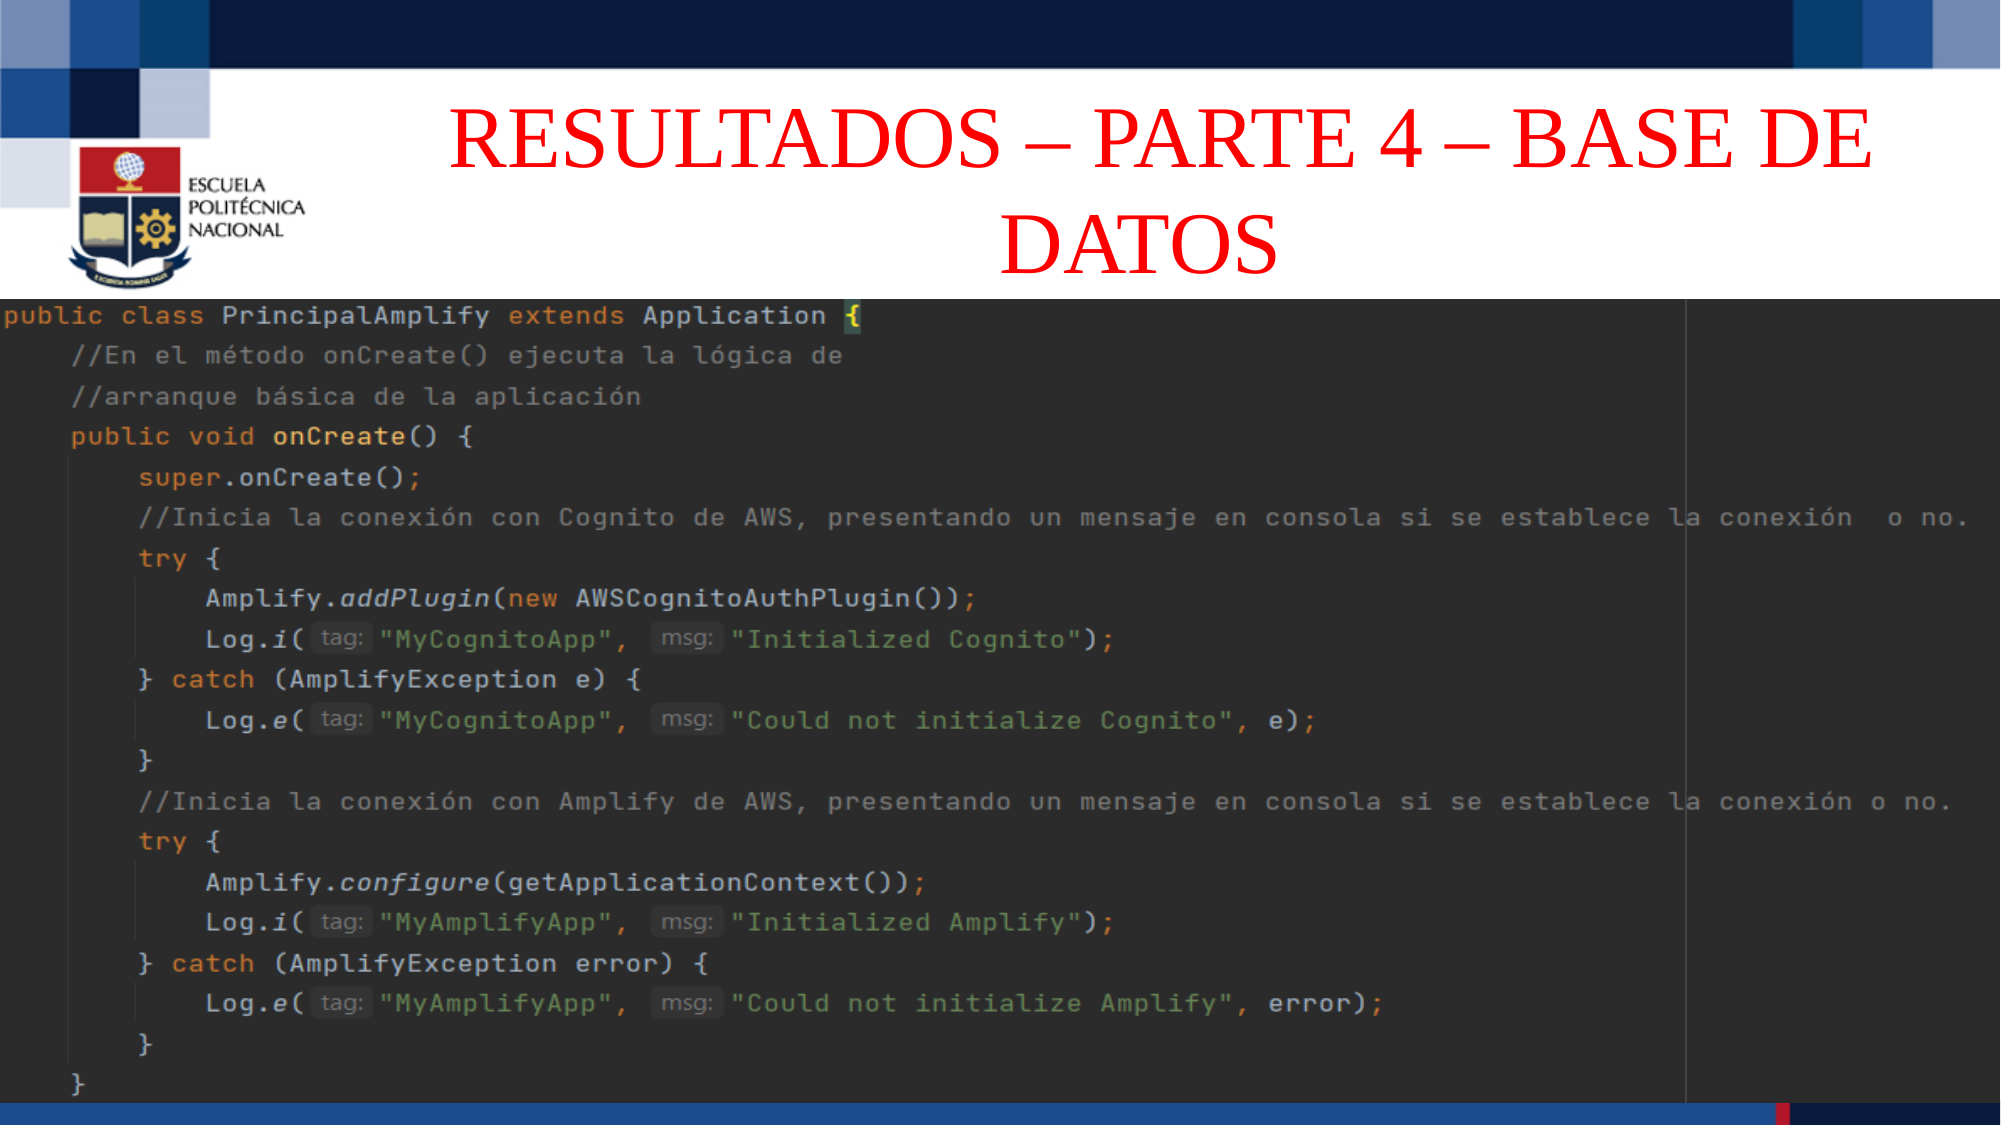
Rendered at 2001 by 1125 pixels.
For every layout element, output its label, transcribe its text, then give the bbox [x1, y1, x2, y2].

title RESULTADOS – PARTE 4 – BASE DE DATOS [325, 71, 2000, 299]
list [0, 299, 2000, 1104]
picture [0, 0, 2001, 1125]
